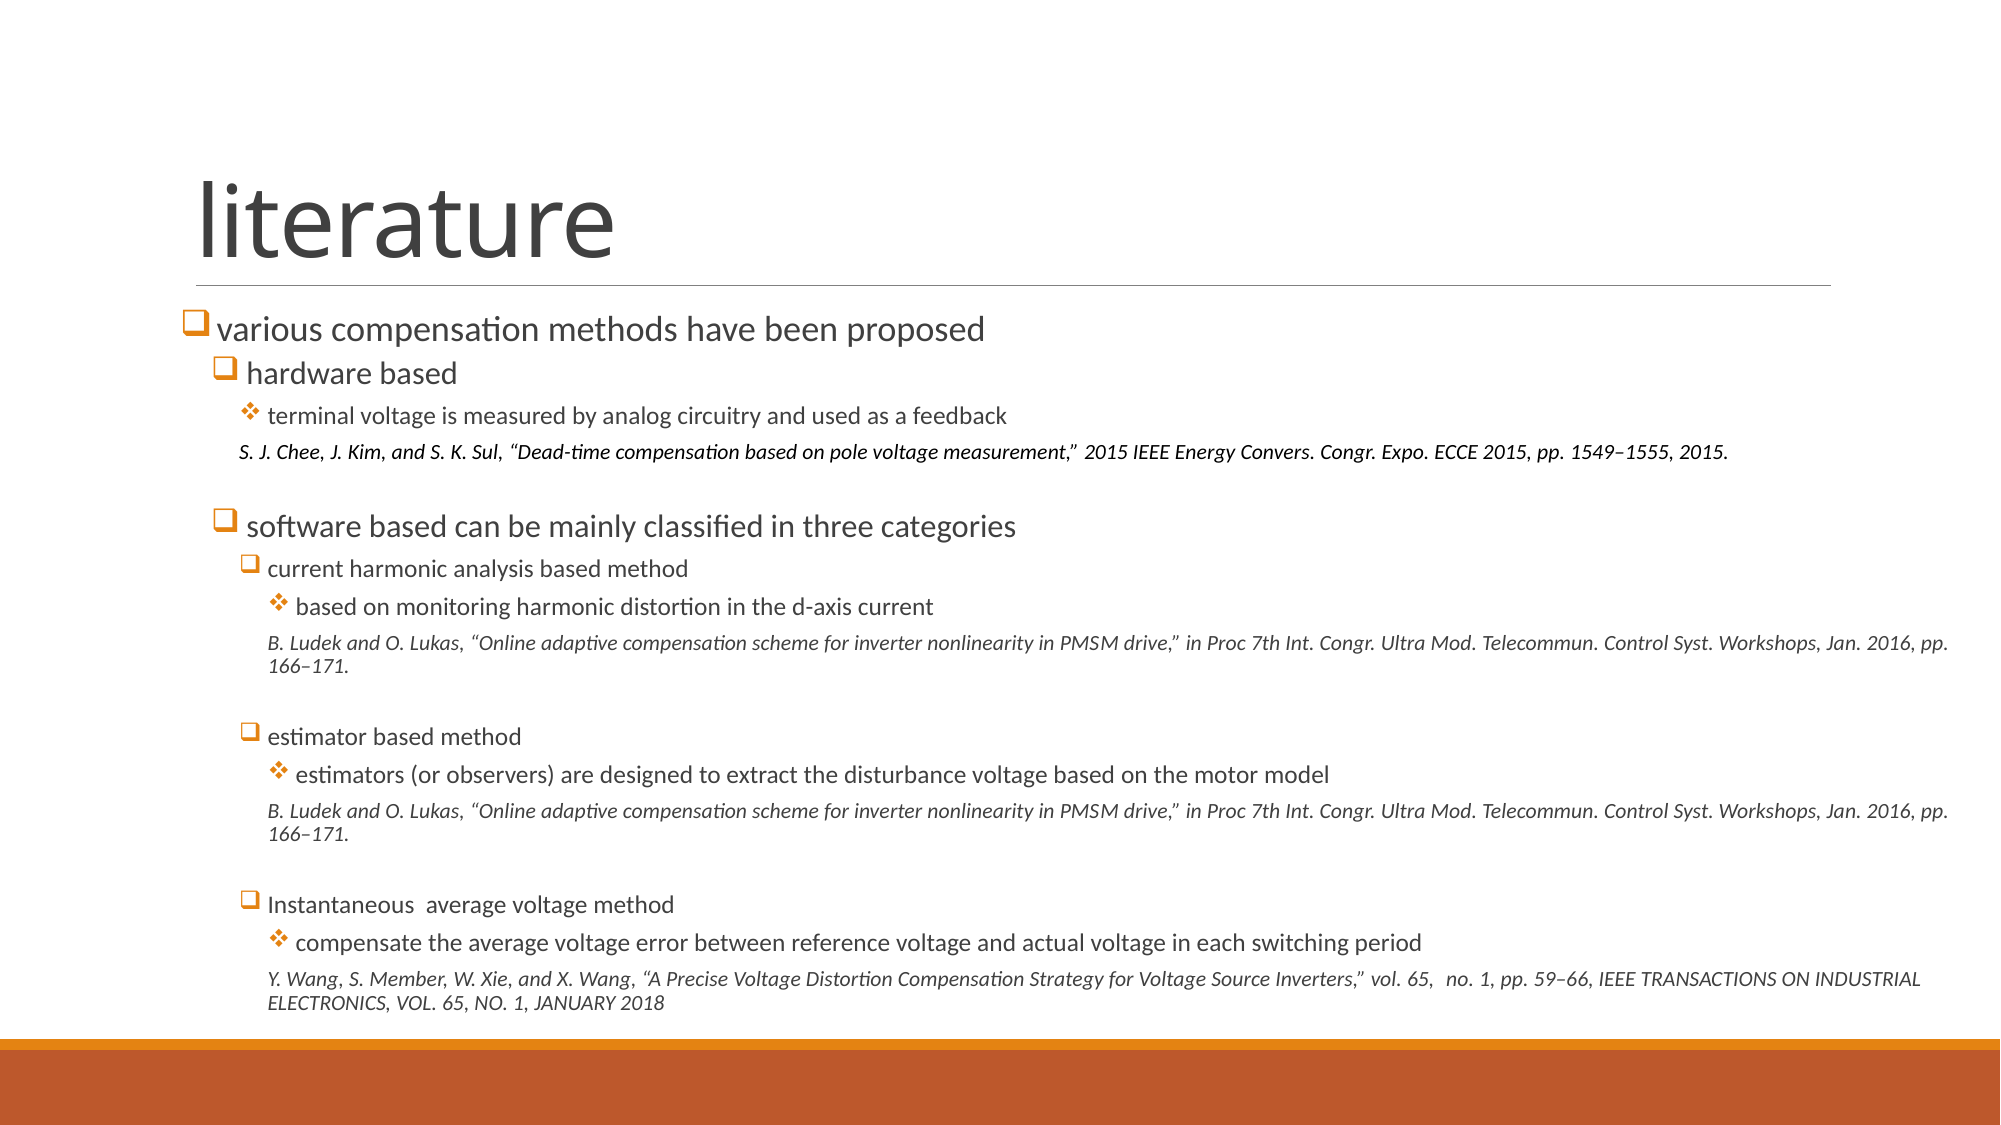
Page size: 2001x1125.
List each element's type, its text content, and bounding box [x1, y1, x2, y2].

title literature [180, 47, 1830, 285]
list various compensation methods have been proposed hardware based terminal voltage is measured by analog circuitry and used as a feedback S. J. Chee, J. Kim, and S. K. Sul, “Dead-time compensation based on pole voltage measurement,” 2015 IEEE Energy Convers. Congr. Expo. ECCE 2015, pp. 1549–1555, 2015. software based can be mainly classified in three categories current harmonic analysis based method based on monitoring harmonic distortion in the d-axis current B. Ludek and O. Lukas, “Online adaptive compensation scheme for inverter nonlinearity in PMSM drive,” in Proc 7th Int. Congr. Ultra Mod. Telecommun. Control Syst. Workshops, Jan. 2016, pp. 166–171. estimator based method estimators (or observers) are designed to extract the disturbance voltage based on the motor model B. Ludek and O. Lukas, “Online adaptive compensation scheme for inverter nonlinearity in PMSM drive,” in Proc 7th Int. Congr. Ultra Mod. Telecommun. Control Syst. Workshops, Jan. 2016, pp. 166–171. Instantaneous average voltage method compensate the average voltage error between reference voltage and actual voltage in each switching period Y. Wang, S. Member, W. Xie, and X. Wang, “A Precise Voltage Distortion Compensation Strategy for Voltage Source Inverters,” vol. 65, no. 1, pp. 59–66, IEEE TRANSACTIONS ON INDUSTRIAL ELECTRONICS, VOL. 65, NO. 1, JANUARY 2018 [180, 302, 1973, 1029]
